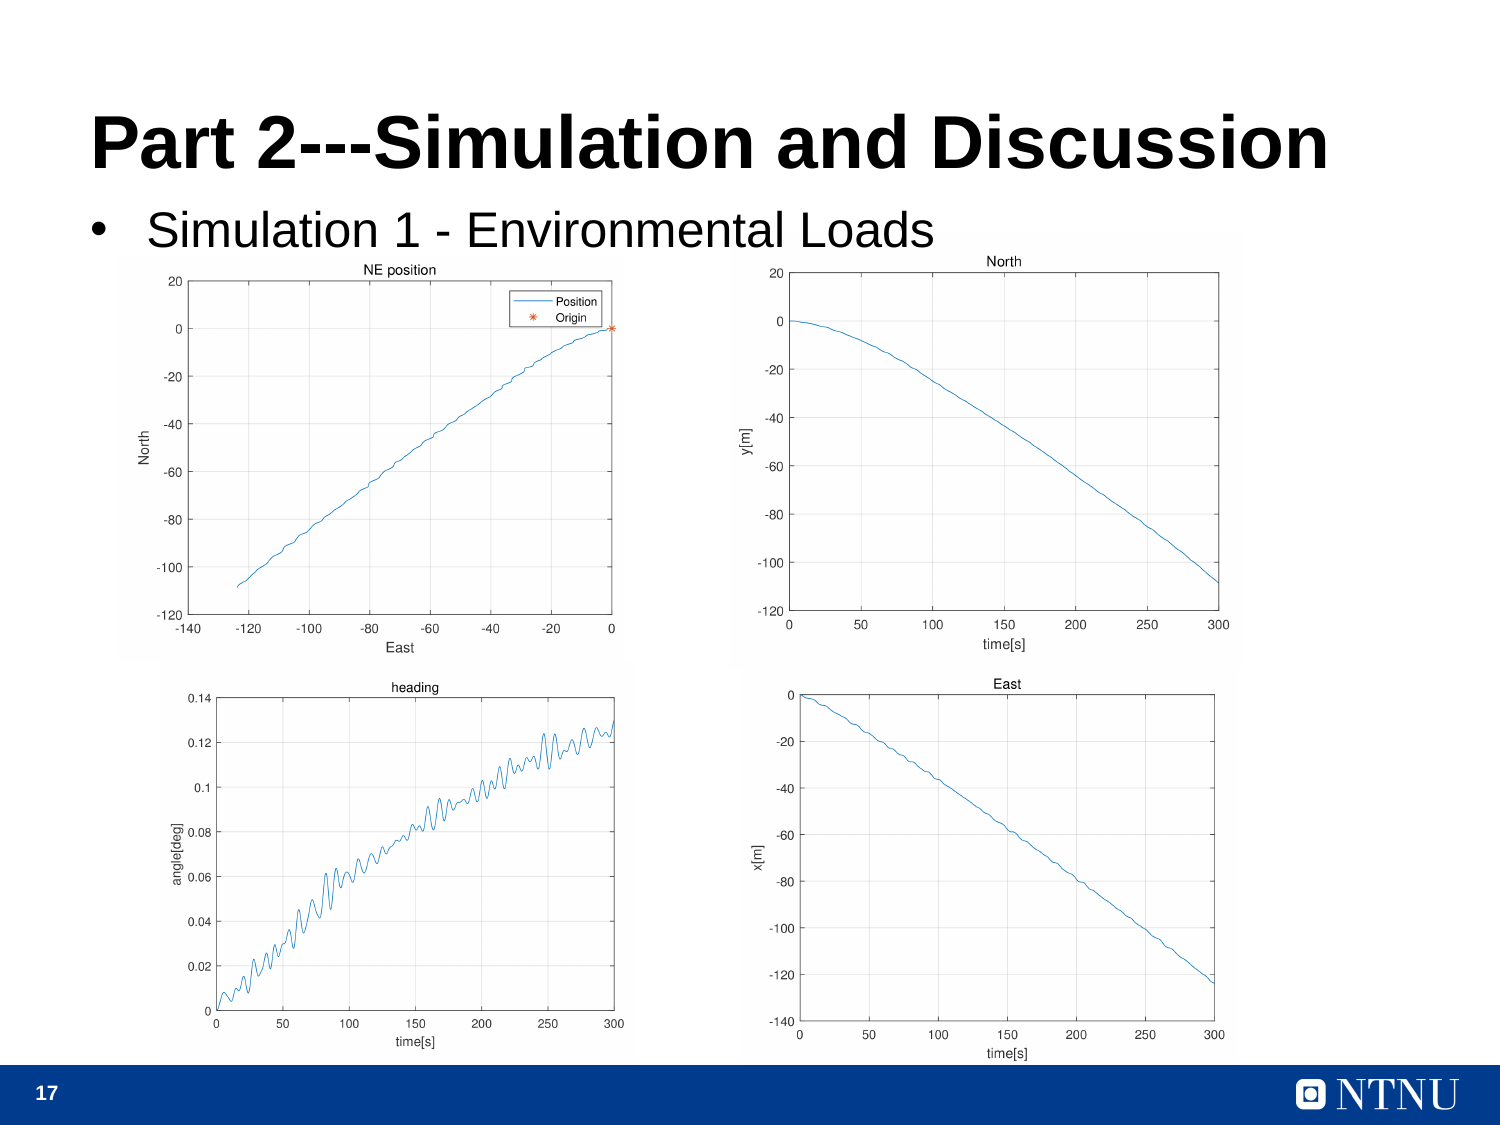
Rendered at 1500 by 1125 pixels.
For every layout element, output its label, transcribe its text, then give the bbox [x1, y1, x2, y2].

picture [0, 232, 1500, 1125]
title Part 2---Simulation and Discussion [75, 45, 1425, 190]
list Simulation 1 - Environmental Loads [75, 190, 1425, 270]
